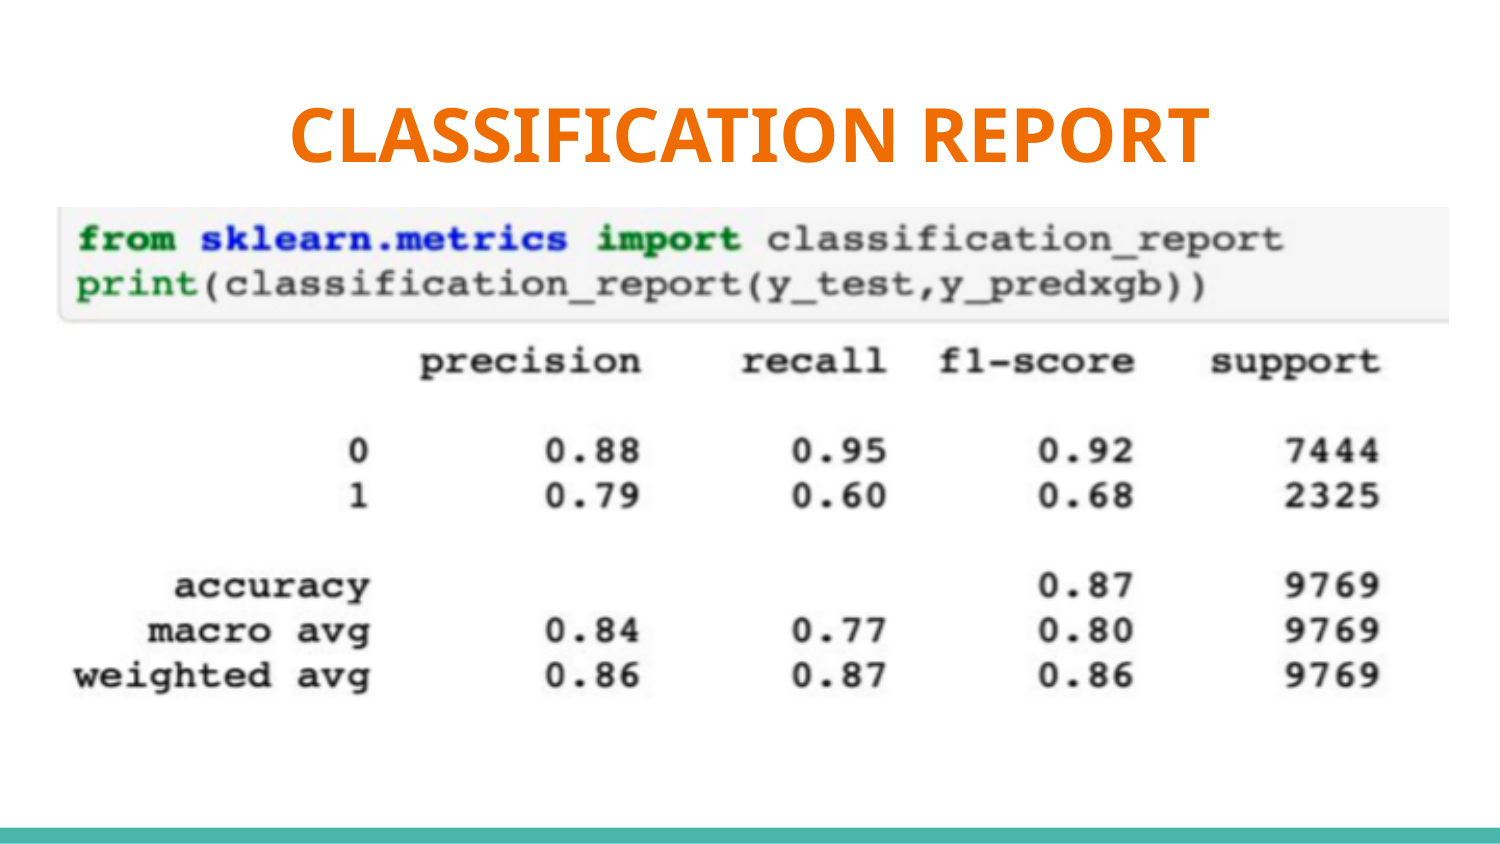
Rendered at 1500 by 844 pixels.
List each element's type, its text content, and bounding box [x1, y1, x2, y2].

title CLASSIFICATION REPORT [51, 72, 1449, 189]
picture [50, 207, 1450, 750]
